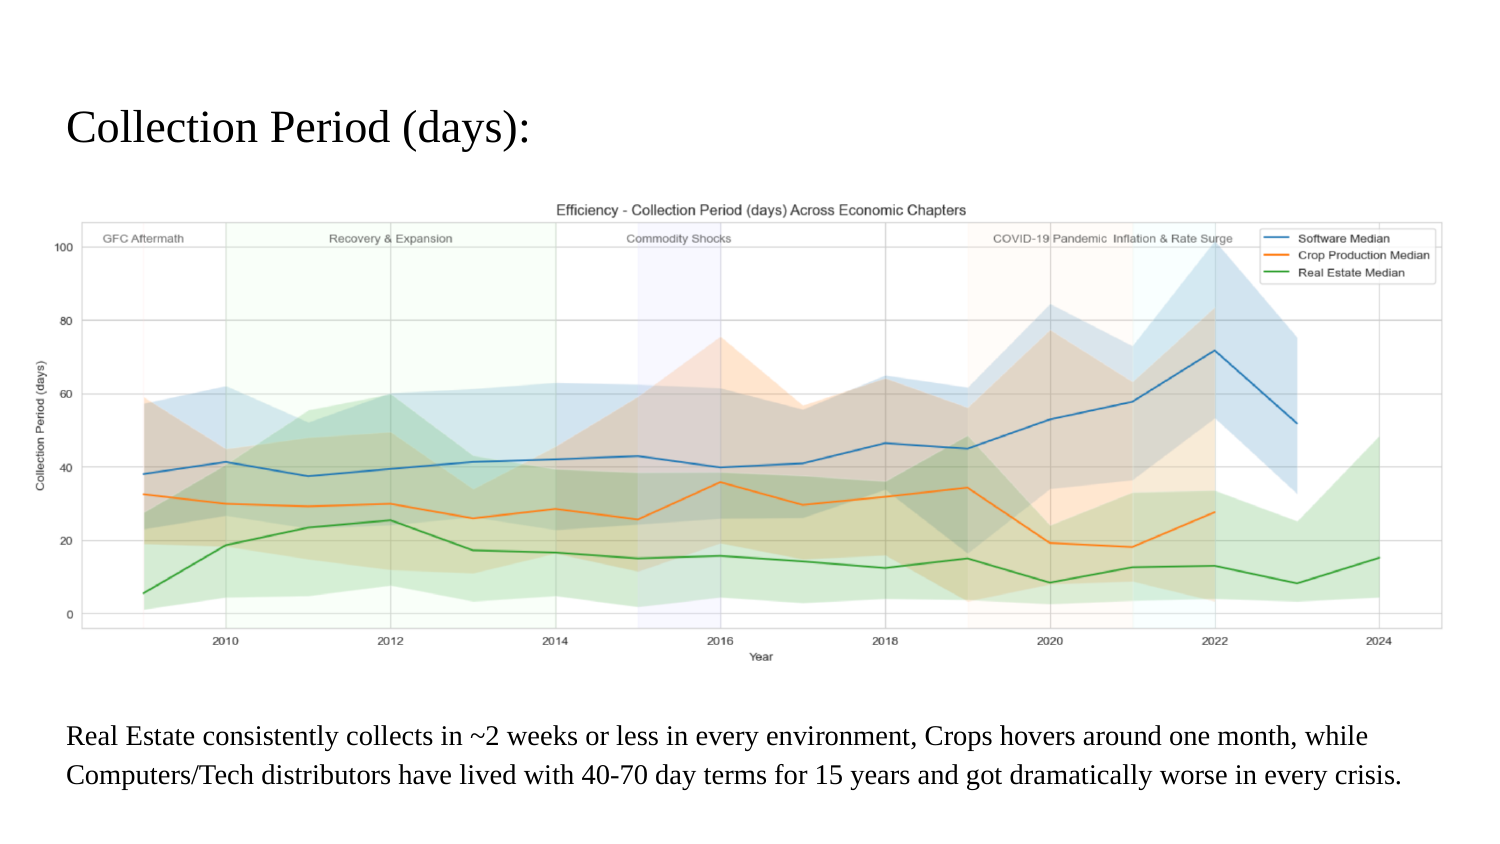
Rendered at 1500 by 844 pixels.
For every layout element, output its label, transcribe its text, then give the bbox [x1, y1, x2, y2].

list Real Estate consistently collects in ~2 weeks or less in every environment, Crops hovers around one month, while Computers/Tech distributors have lived with 40-70 day terms for 15 years and got dramatically worse in every crisis. [51, 696, 1449, 832]
title Collection Period (days): [51, 72, 1449, 167]
picture [24, 191, 1454, 672]
